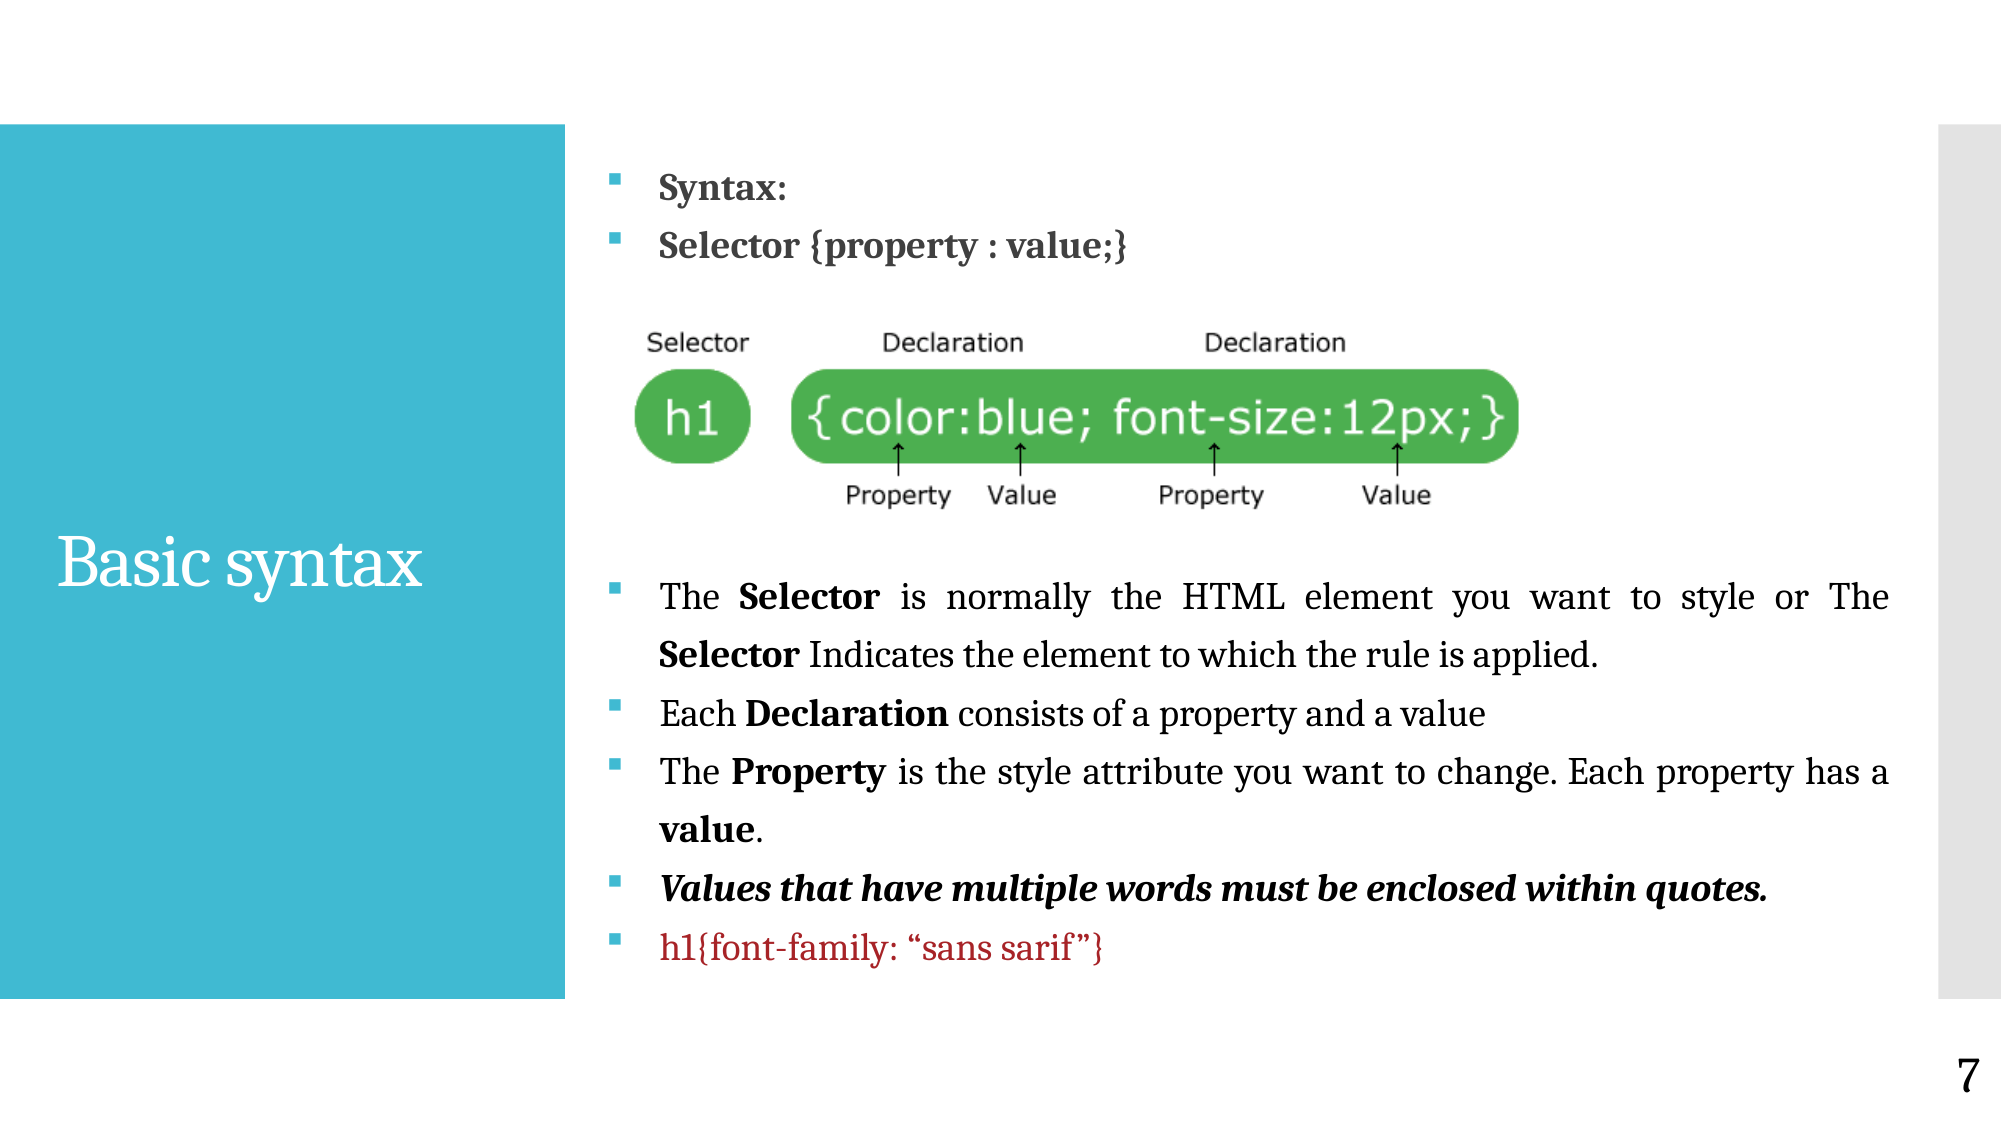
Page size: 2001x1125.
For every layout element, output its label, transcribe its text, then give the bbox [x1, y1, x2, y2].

slide_number 7 [1744, 1042, 1996, 1103]
picture [632, 326, 1522, 514]
title Basic syntax [41, 184, 525, 940]
list Syntax: Selector {property : value;} The Selector is normally the HTML element you want to style or The Selector Indicates the element to which the rule is applied. Each Declaration consists of a property and a value The Property is the style attribute you want to change. Each property has a value. Values that have multiple words must be enclosed within quotes. h1{font-family: “sans sarif”} [591, 141, 1906, 982]
